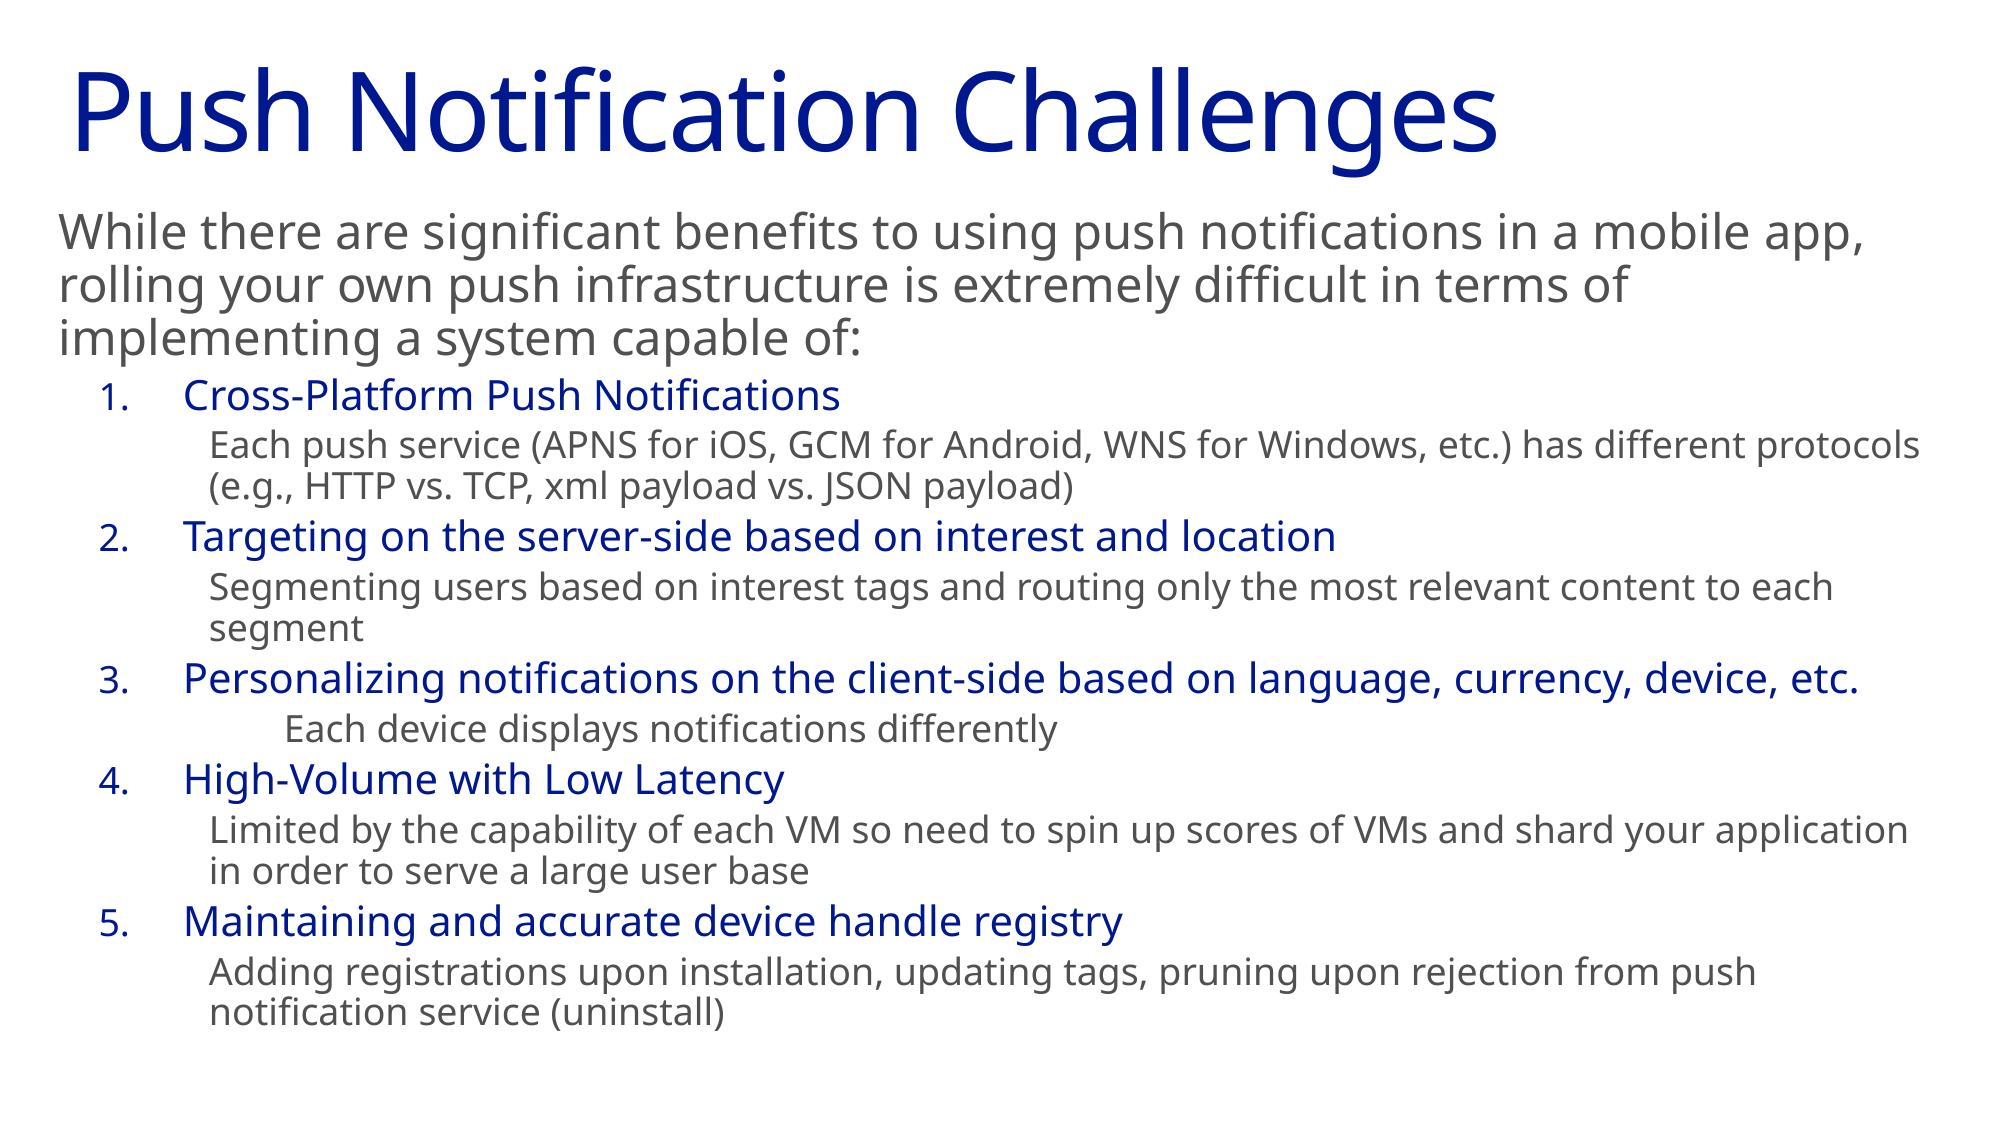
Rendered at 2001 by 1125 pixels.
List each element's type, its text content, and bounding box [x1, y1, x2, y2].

title Push Notification Challenges [44, 41, 1957, 175]
text_box While there are significant benefits to using push notifications in a mobile app, rolling your own push infrastructure is extremely difficult in terms of implementing a system capable of: Cross-Platform Push Notifications Each push service (APNS for iOS, GCM for Android, WNS for Windows, etc.) has different protocols (e.g., HTTP vs. TCP, xml payload vs. JSON payload) Targeting on the server-side based on interest and location Segmenting users based on interest tags and routing only the most relevant content to each segment Personalizing notifications on the client-side based on language, currency, device, etc. Each device displays notifications differently High-Volume with Low Latency Limited by the capability of each VM so need to spin up scores of VMs and shard your application in order to serve a large user base Maintaining and accurate device handle registry Adding registrations upon installation, updating tags, pruning upon rejection from push notification service (uninstall) [44, 200, 1957, 1098]
